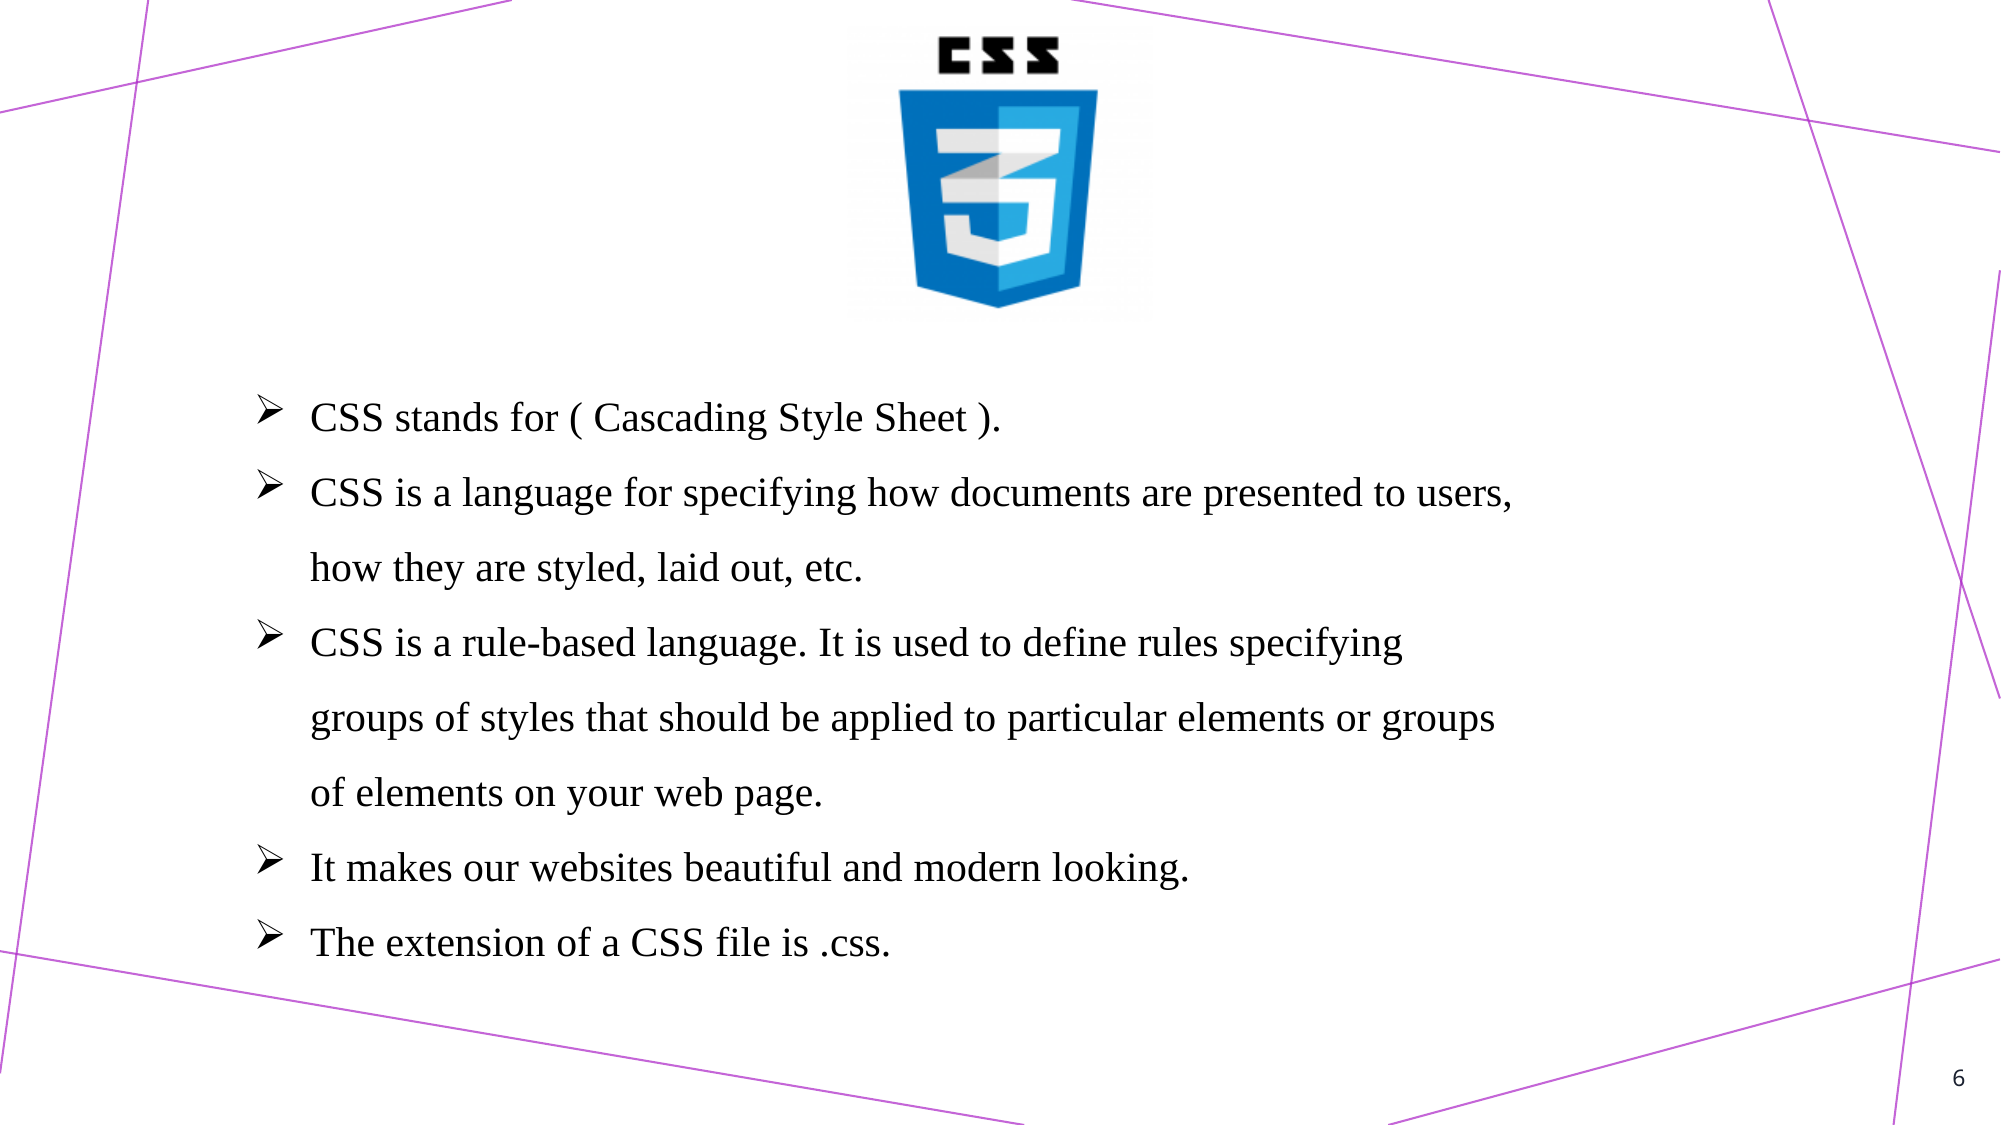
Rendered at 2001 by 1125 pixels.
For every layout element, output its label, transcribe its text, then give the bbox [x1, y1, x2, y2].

slide_number 6 [1903, 1049, 1981, 1110]
text_box CSS stands for ( Cascading Style Sheet ). CSS is a language for specifying how documents are presented to users, how they are styled, laid out, etc. CSS is a rule-based language. It is used to define rules specifying groups of styles that should be applied to particular elements or groups of elements on your web page. It makes our websites beautiful and modern looking. The extension of a CSS file is .css. [239, 357, 1533, 972]
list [847, 26, 1153, 322]
